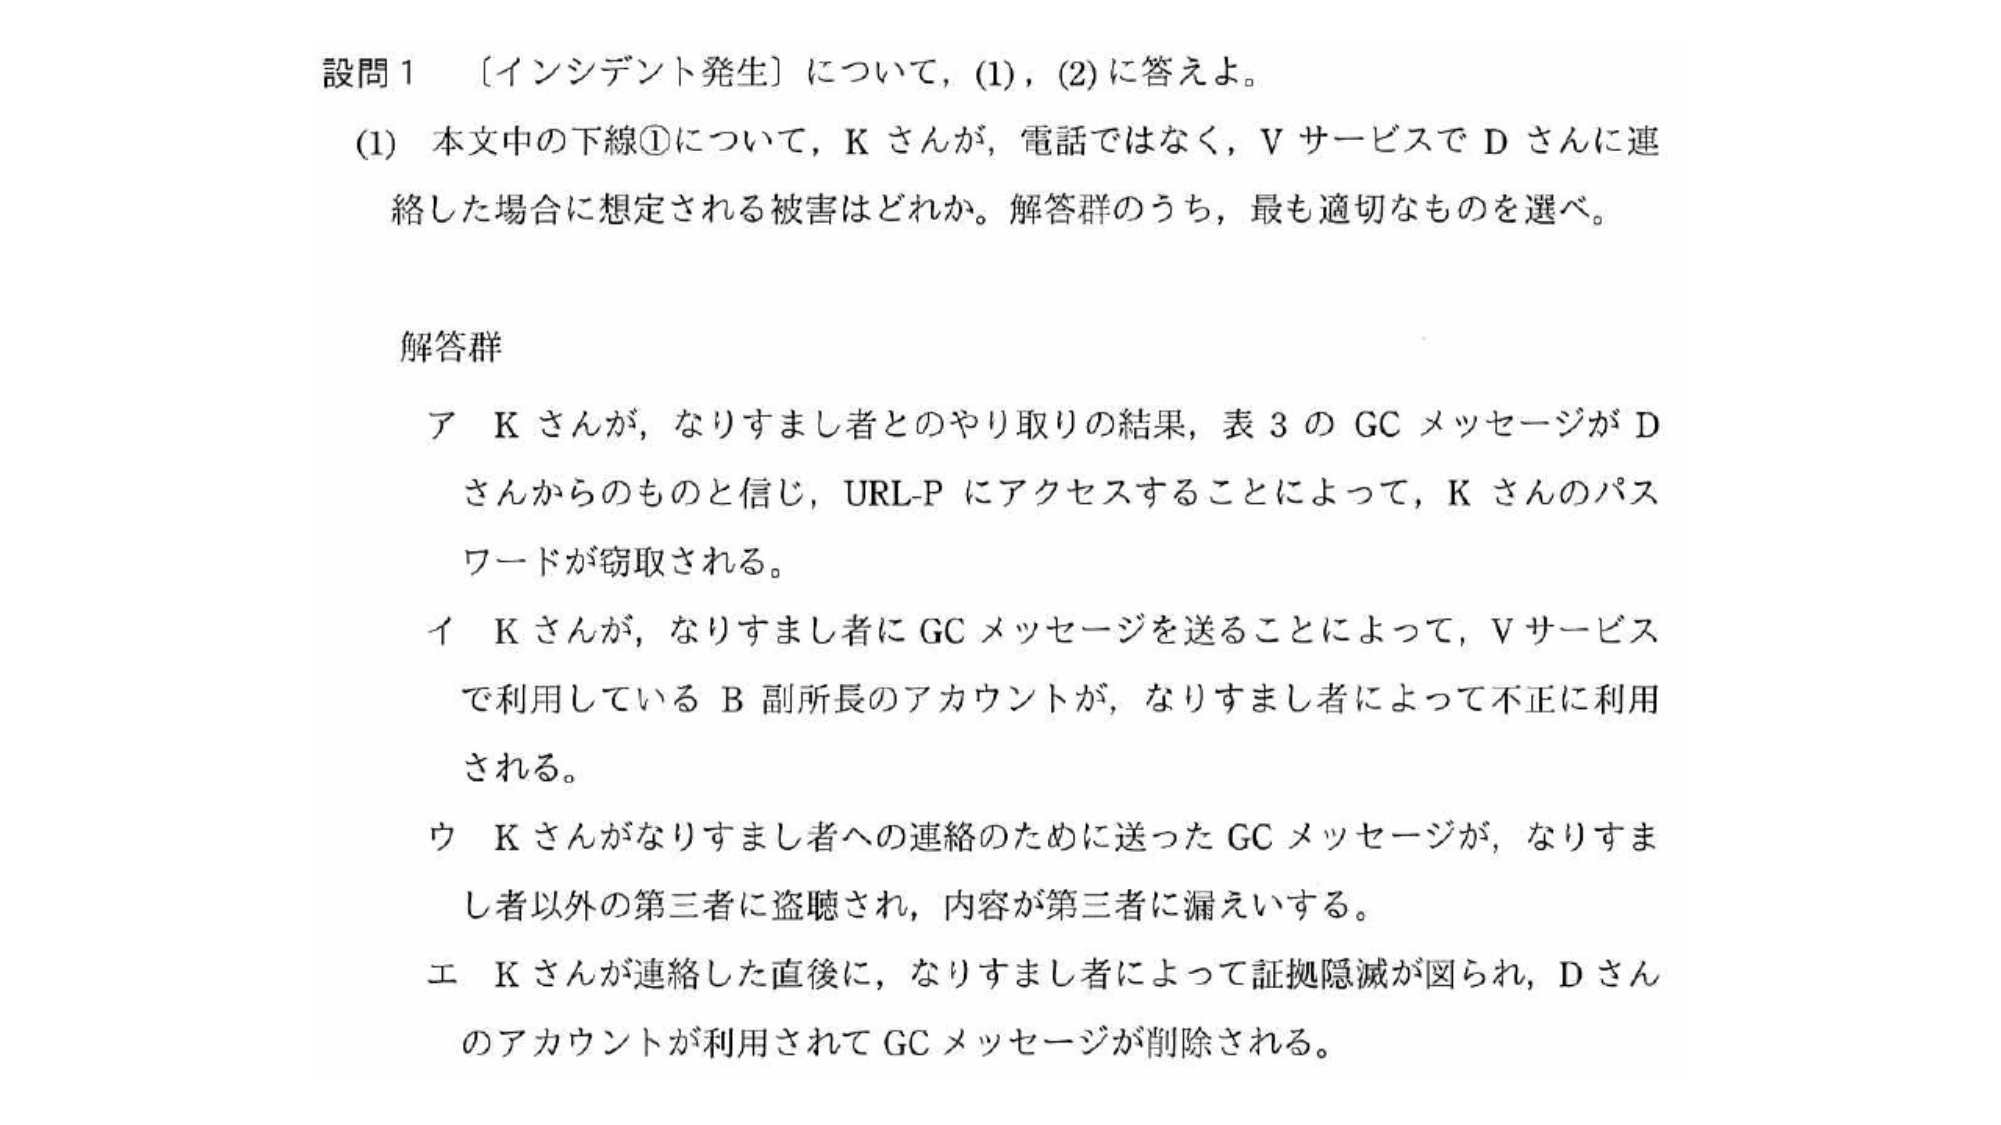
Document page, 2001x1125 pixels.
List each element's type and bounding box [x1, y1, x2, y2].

picture [312, 43, 1688, 1082]
